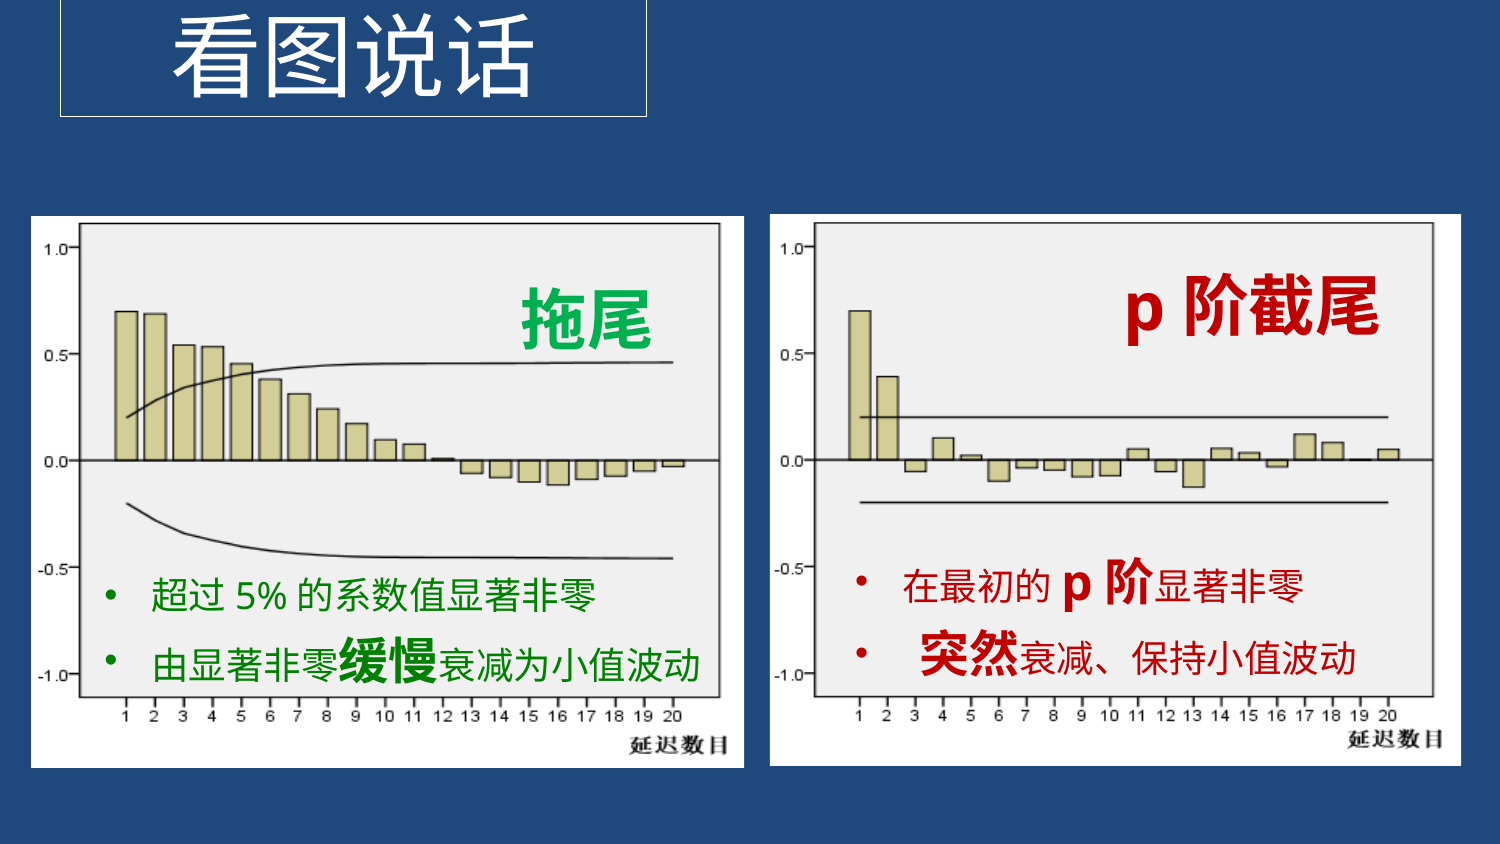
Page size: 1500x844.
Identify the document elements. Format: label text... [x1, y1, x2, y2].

text_box 看图说话 [60, 0, 647, 117]
picture [769, 214, 1462, 767]
picture [30, 216, 745, 768]
